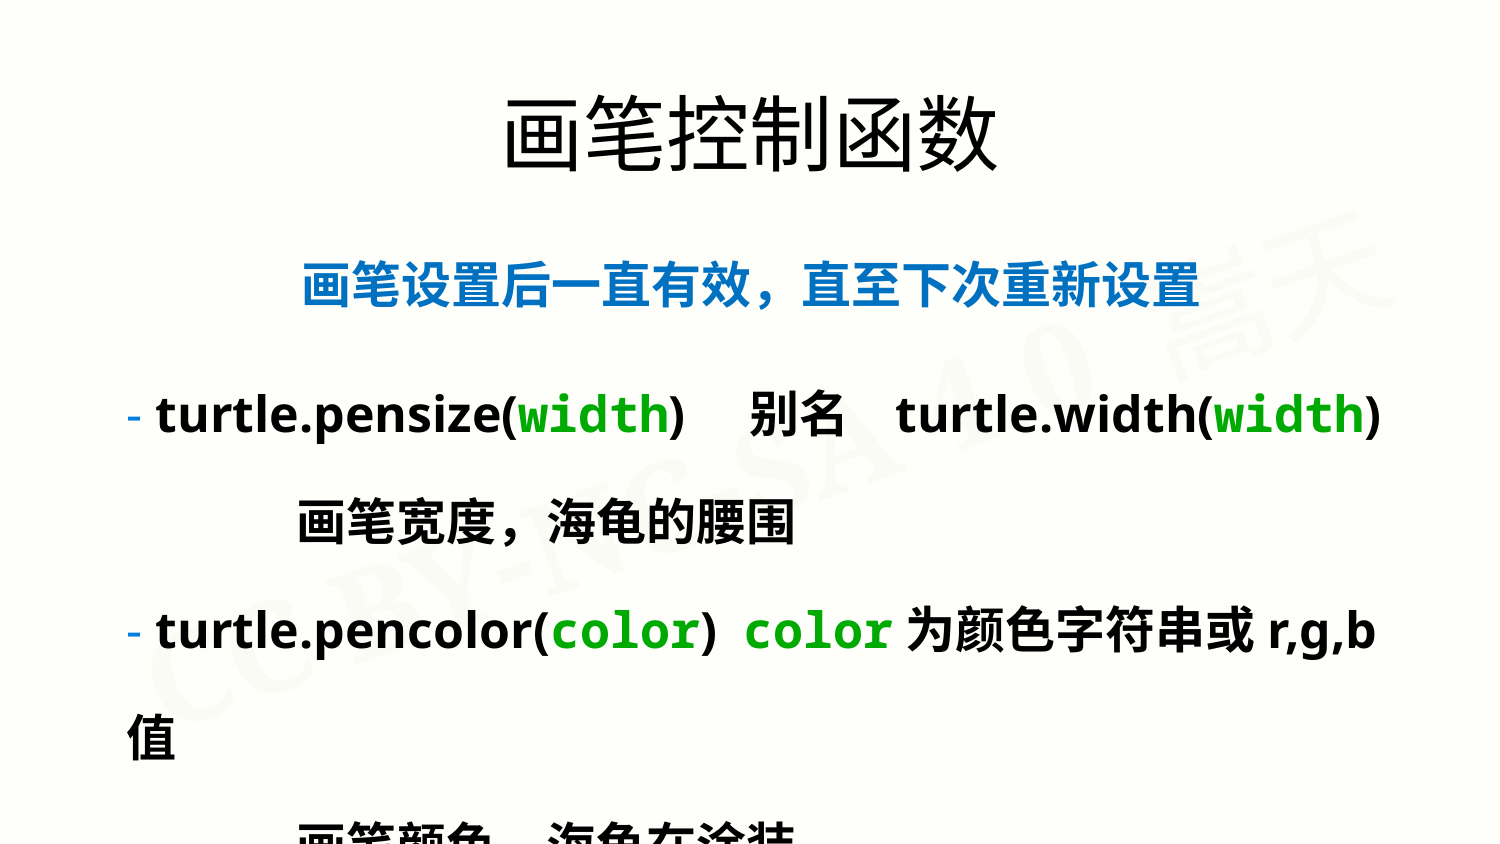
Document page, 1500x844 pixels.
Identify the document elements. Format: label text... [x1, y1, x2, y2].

text_box 画笔设置后一直有效，直至下次重新设置 [1, 215, 1500, 321]
text_box 画笔控制函数 [0, 79, 1500, 211]
text_box - turtle.pensize(width) 别名 turtle.width(width) 画笔宽度，海龟的腰围 - turtle.pencolor(color) color为颜色字符串或r,g,b值 画笔颜色，海龟在涂装 [112, 327, 1447, 844]
